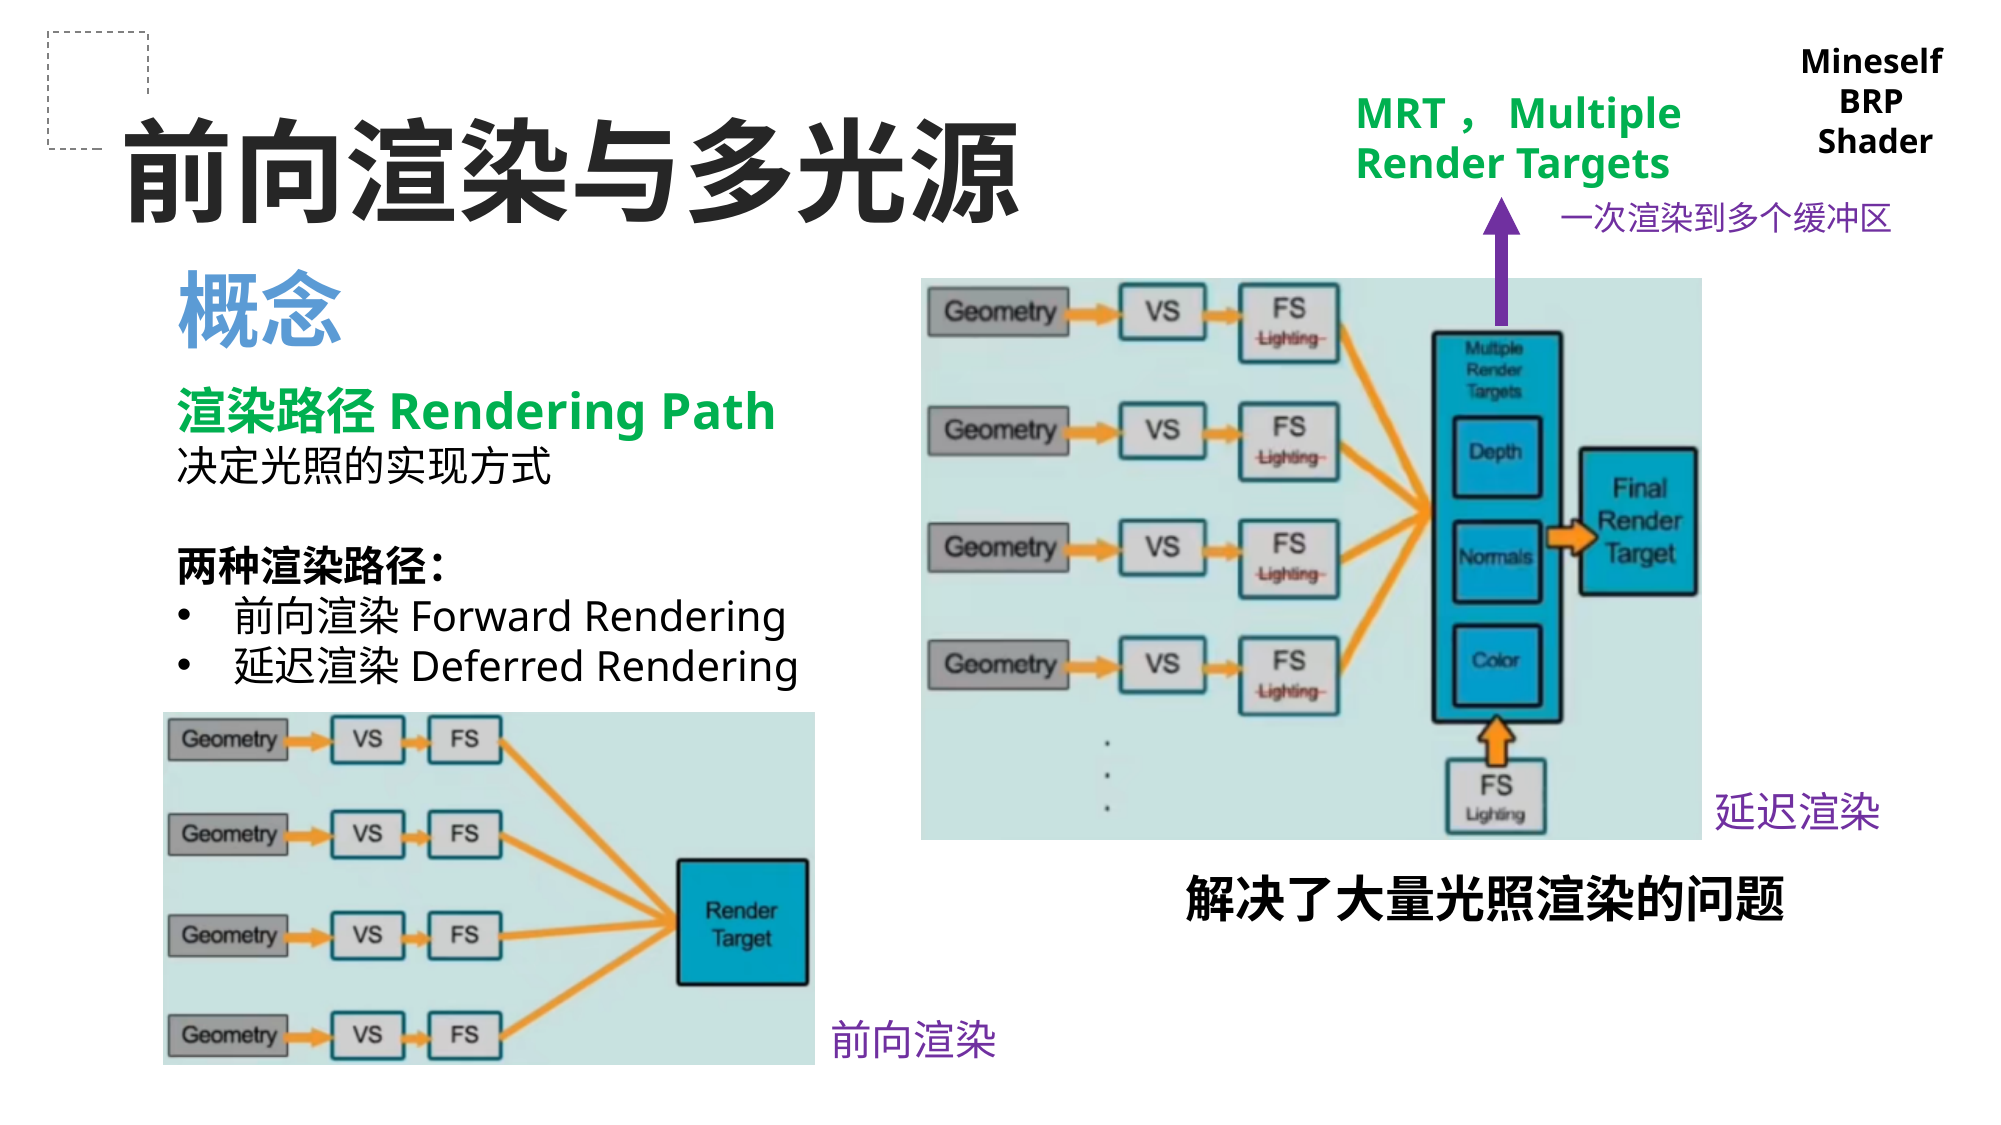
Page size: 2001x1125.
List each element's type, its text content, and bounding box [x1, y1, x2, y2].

text_box 前向渲染与多光源 [120, 101, 1113, 237]
text_box 一次渲染到多个缓冲区 [1560, 197, 1964, 238]
text_box 延迟渲染 [1714, 786, 1913, 837]
picture [921, 278, 1702, 840]
text_box 概念 [176, 258, 764, 359]
picture [163, 712, 815, 1065]
text_box 解决了大量光照渲染的问题 [1185, 867, 2000, 928]
text_box [47, 31, 149, 150]
text_box MRT，Multiple Render Targets [1355, 86, 1758, 187]
text_box [103, 96, 196, 173]
text_box 前向渲染 [830, 1013, 1029, 1065]
text_box 渲染路径Rendering Path 决定光照的实现方式 两种渲染路径： 前向渲染Forward Rendering 延迟渲染Deferred Rendering [176, 379, 921, 690]
text_box Mineself BRP Shader [1788, 40, 1964, 160]
